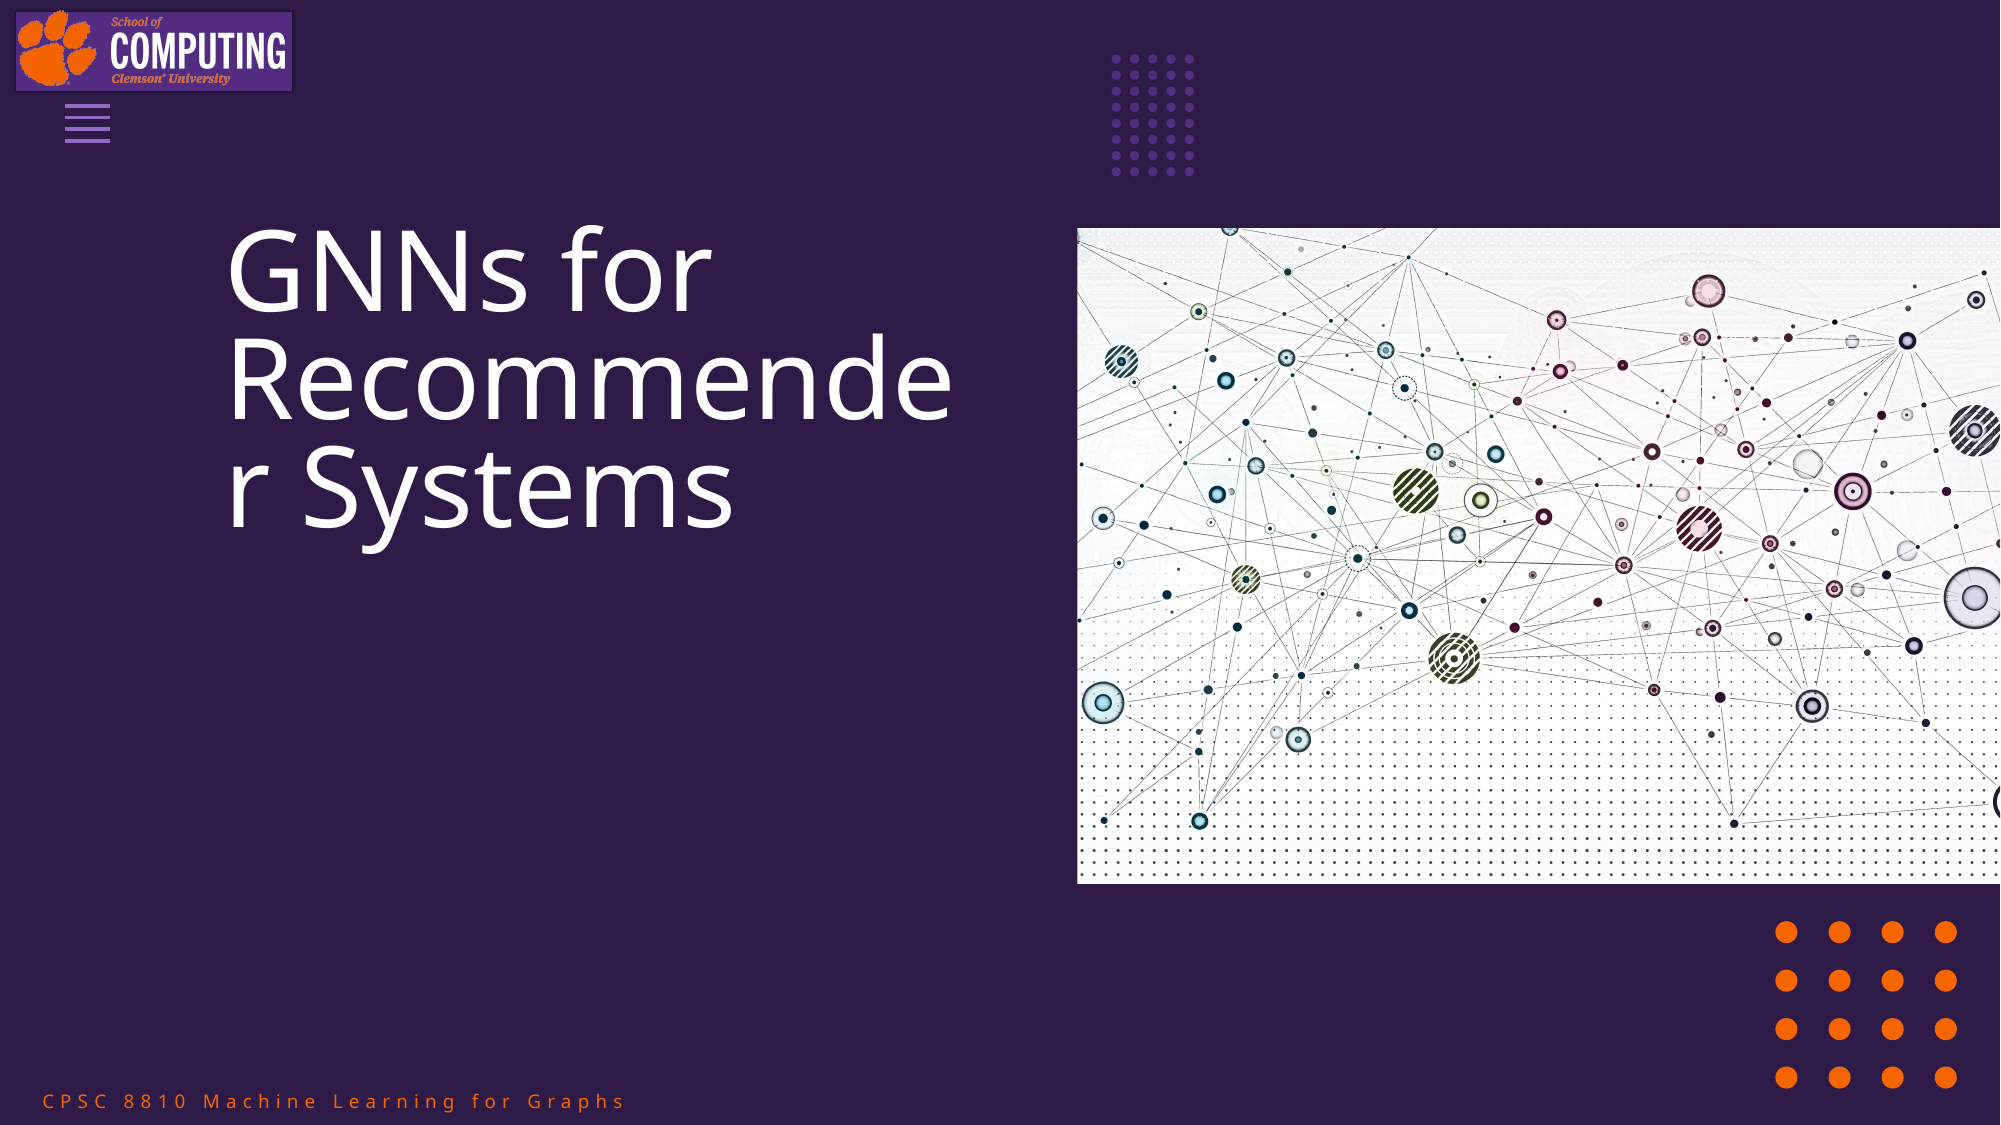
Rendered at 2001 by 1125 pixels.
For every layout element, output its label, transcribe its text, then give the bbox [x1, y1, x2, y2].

title GNNs for Recommender Systems [224, 224, 982, 553]
picture [1077, 228, 2001, 884]
picture [18, 10, 285, 86]
